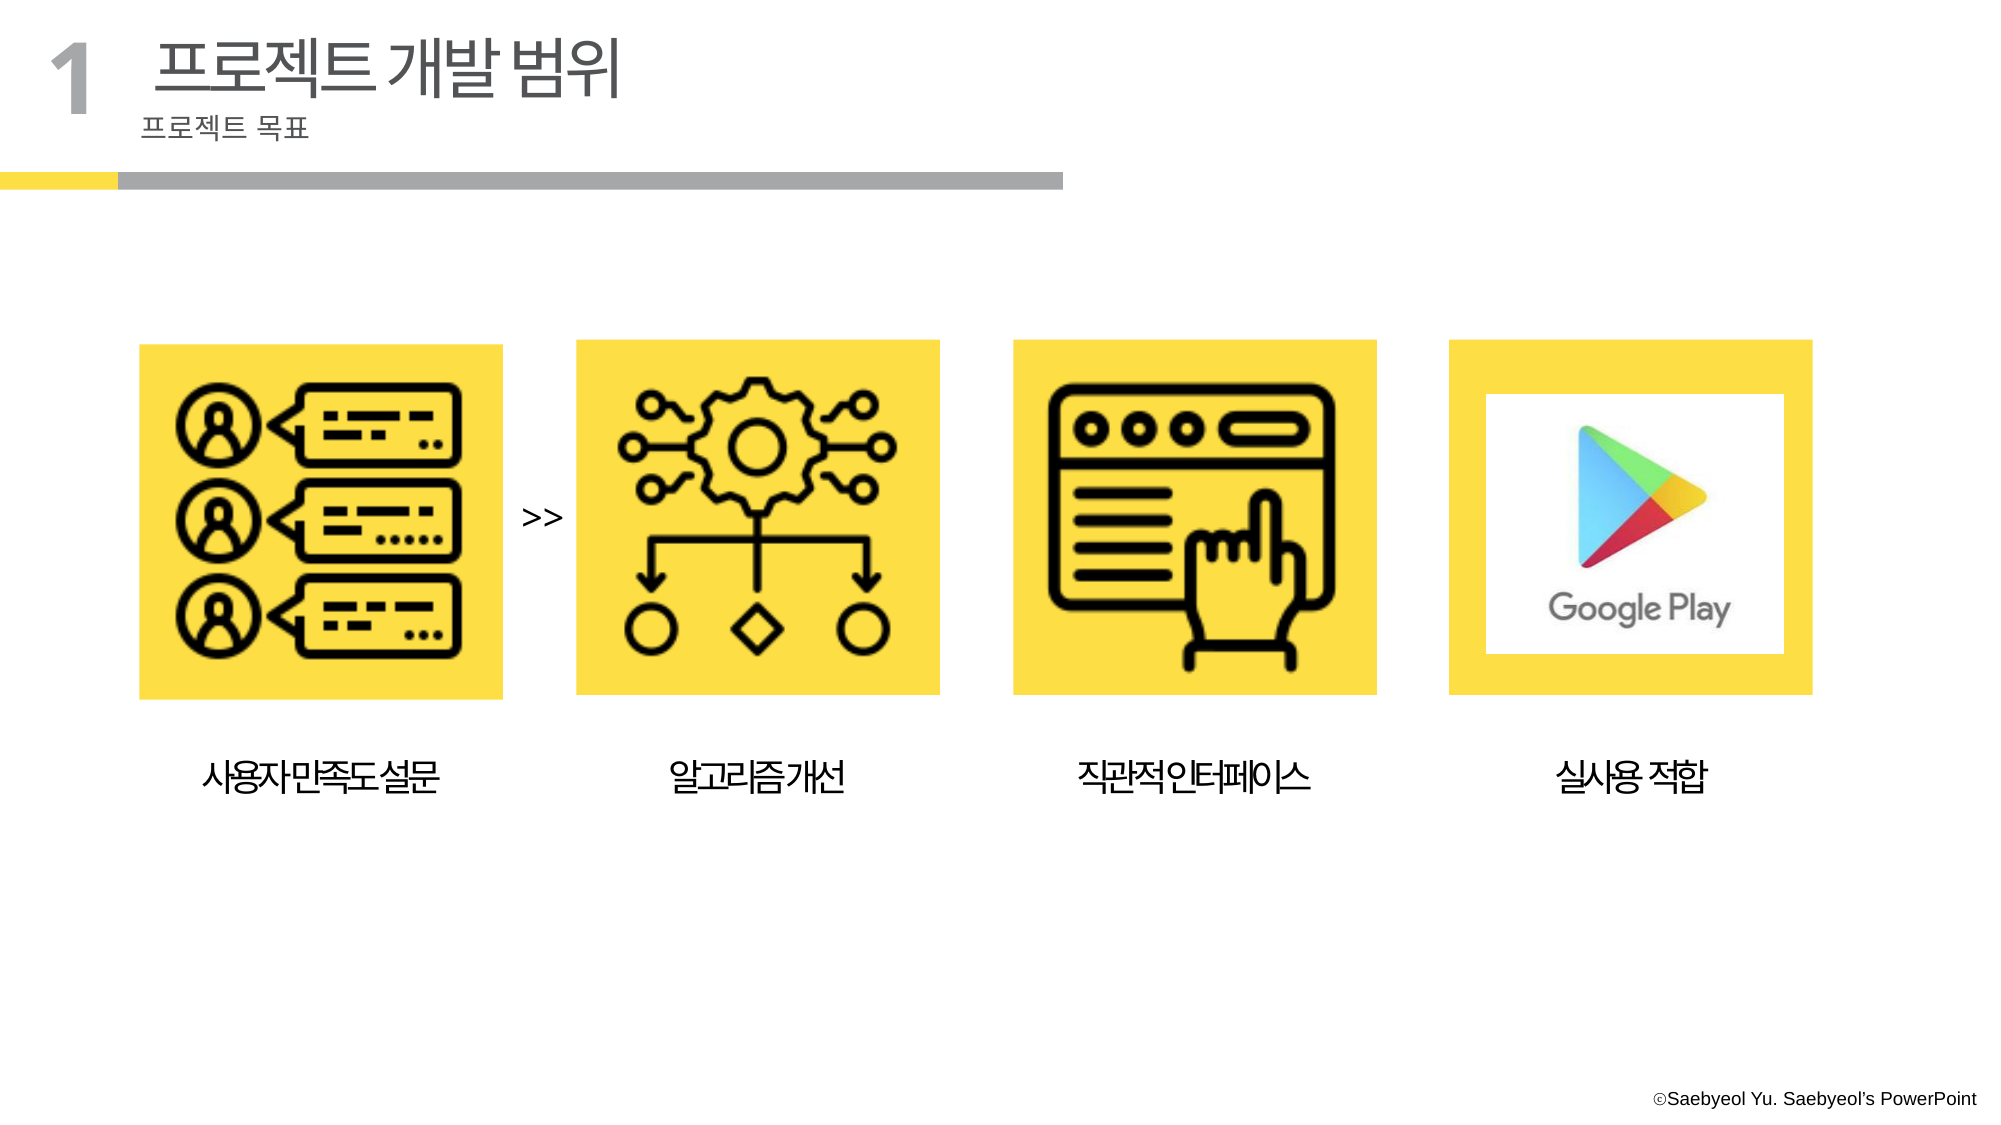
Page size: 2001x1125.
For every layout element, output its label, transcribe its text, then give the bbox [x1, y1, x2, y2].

text_box [0, 171, 119, 191]
text_box 프로젝트 목표 [125, 103, 326, 153]
picture [614, 373, 902, 661]
picture [1486, 392, 1784, 654]
text_box 실사용 적합 [1450, 746, 1814, 807]
picture [167, 369, 472, 674]
text_box [575, 339, 941, 696]
text_box [138, 343, 504, 701]
picture [1037, 373, 1348, 684]
text_box [1448, 339, 1814, 696]
text_box 프로젝트 개발 범위 [137, 19, 641, 115]
text_box >> [506, 486, 580, 547]
text_box 알고리즘 개선 [605, 746, 911, 807]
text_box [119, 171, 1064, 191]
text_box [1012, 339, 1378, 696]
text_box 직관적 인터페이스 [1042, 746, 1348, 807]
text_box 사용자 만족도 설문 [169, 746, 474, 807]
text_box 1 [30, 7, 118, 143]
